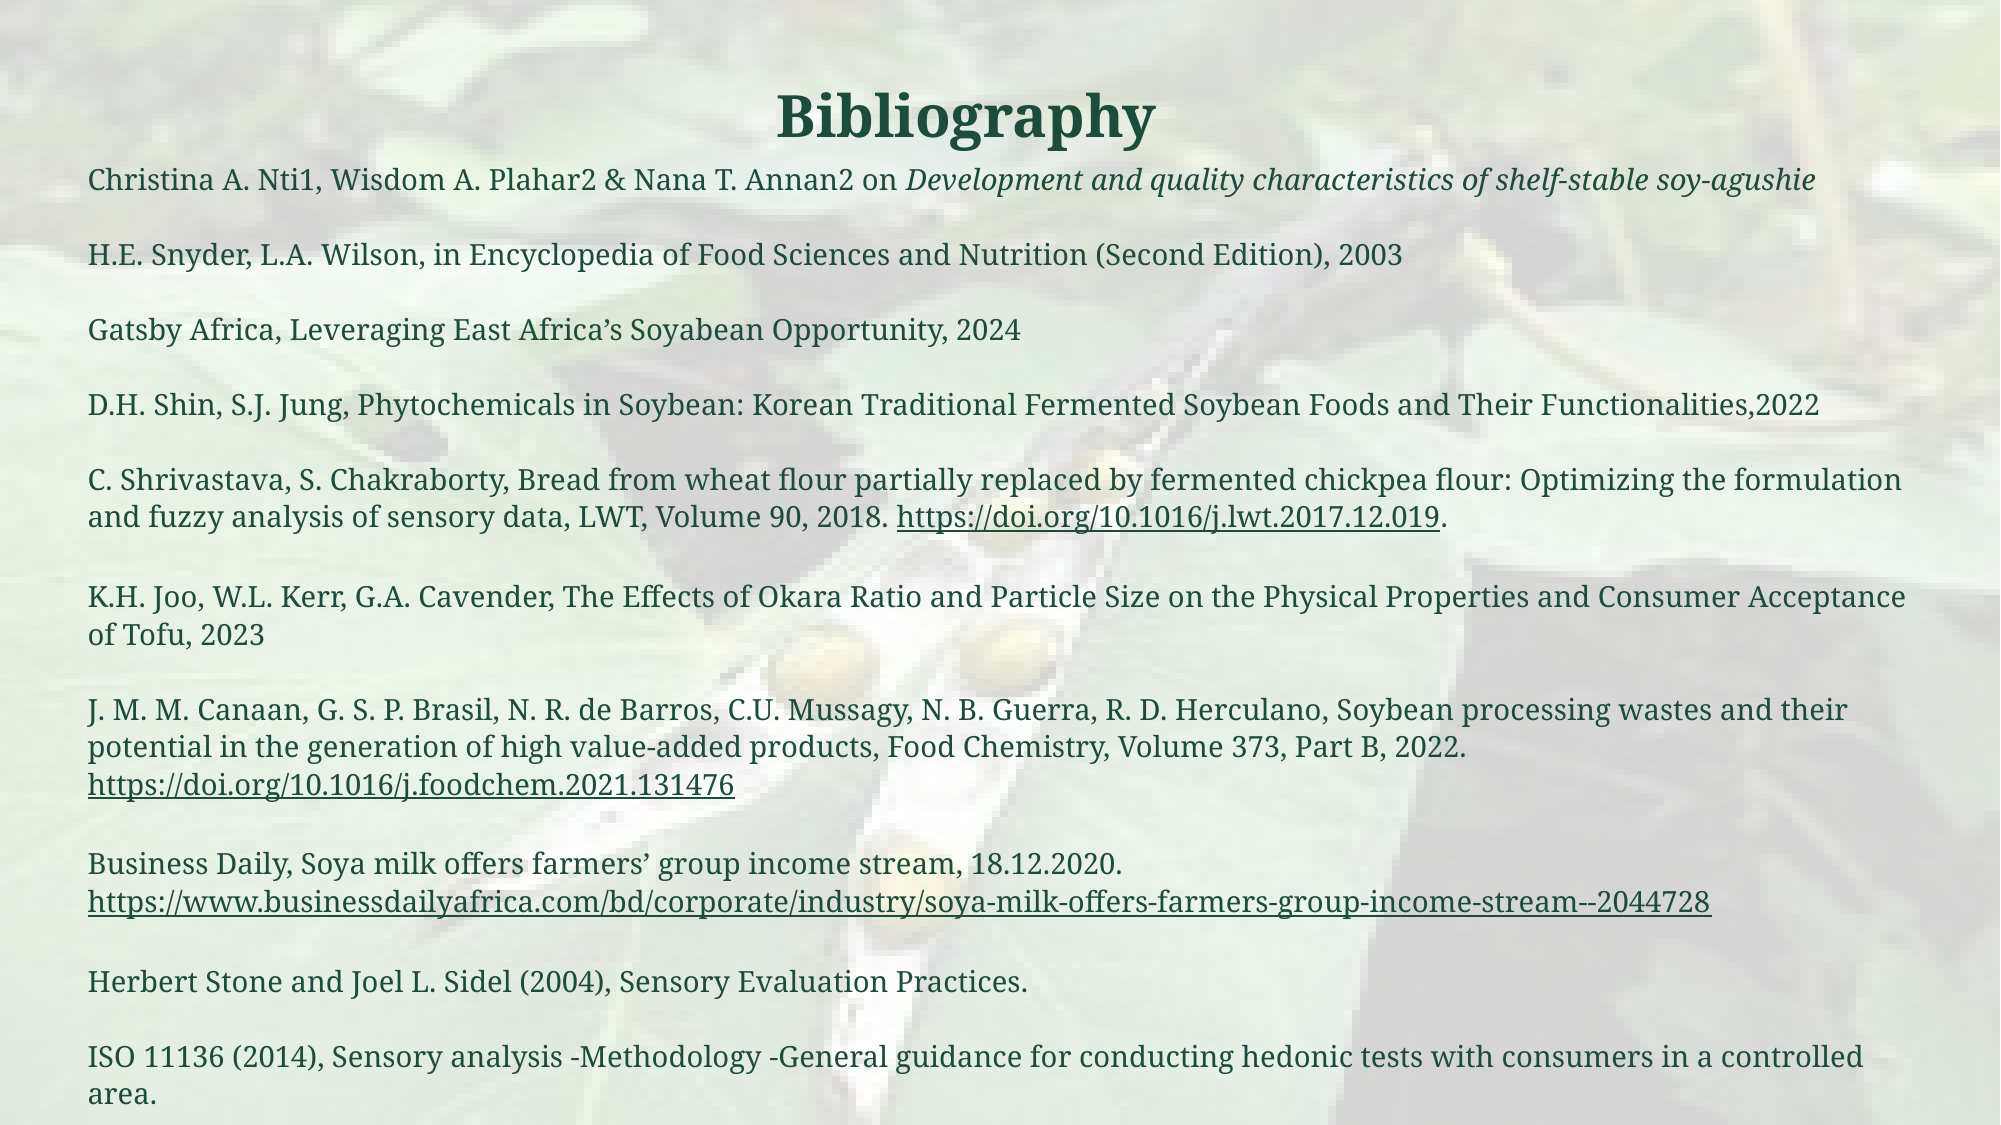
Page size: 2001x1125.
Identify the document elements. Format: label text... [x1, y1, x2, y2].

subtitle Christina A. Nti1, Wisdom A. Plahar2 & Nana T. Annan2 on Development and quality characteristics of shelf-stable soy-agushie H.E. Snyder, L.A. Wilson, in Encyclopedia of Food Sciences and Nutrition (Second Edition), 2003 Gatsby Africa, Leveraging East Africa’s Soyabean Opportunity, 2024 D.H. Shin, S.J. Jung, Phytochemicals in Soybean: Korean Traditional Fermented Soybean Foods and Their Functionalities,2022 C. Shrivastava, S. Chakraborty, Bread from wheat flour partially replaced by fermented chickpea flour: Optimizing the formulation and fuzzy analysis of sensory data, LWT, Volume 90, 2018. https://doi.org/10.1016/j.lwt.2017.12.019. K.H. Joo, W.L. Kerr, G.A. Cavender, The Effects of Okara Ratio and Particle Size on the Physical Properties and Consumer Acceptance of Tofu, 2023 J. M. M. Canaan, G. S. P. Brasil, N. R. de Barros, C.U. Mussagy, N. B. Guerra, R. D. Herculano, Soybean processing wastes and their potential in the generation of high value-added products, Food Chemistry, Volume 373, Part B, 2022. https://doi.org/10.1016/j.foodchem.2021.131476 Business Daily, Soya milk offers farmers’ group income stream, 18.12.2020. https://www.businessdailyafrica.com/bd/corporate/industry/soya-milk-offers-farmers-group-income-stream--2044728 Herbert Stone and Joel L. Sidel (2004), Sensory Evaluation Practices. ISO 11136 (2014), Sensory analysis -Methodology -General guidance for conducting hedonic tests with consumers in a controlled area. [72, 151, 1928, 1025]
text_box Bibliography [99, 36, 1833, 152]
